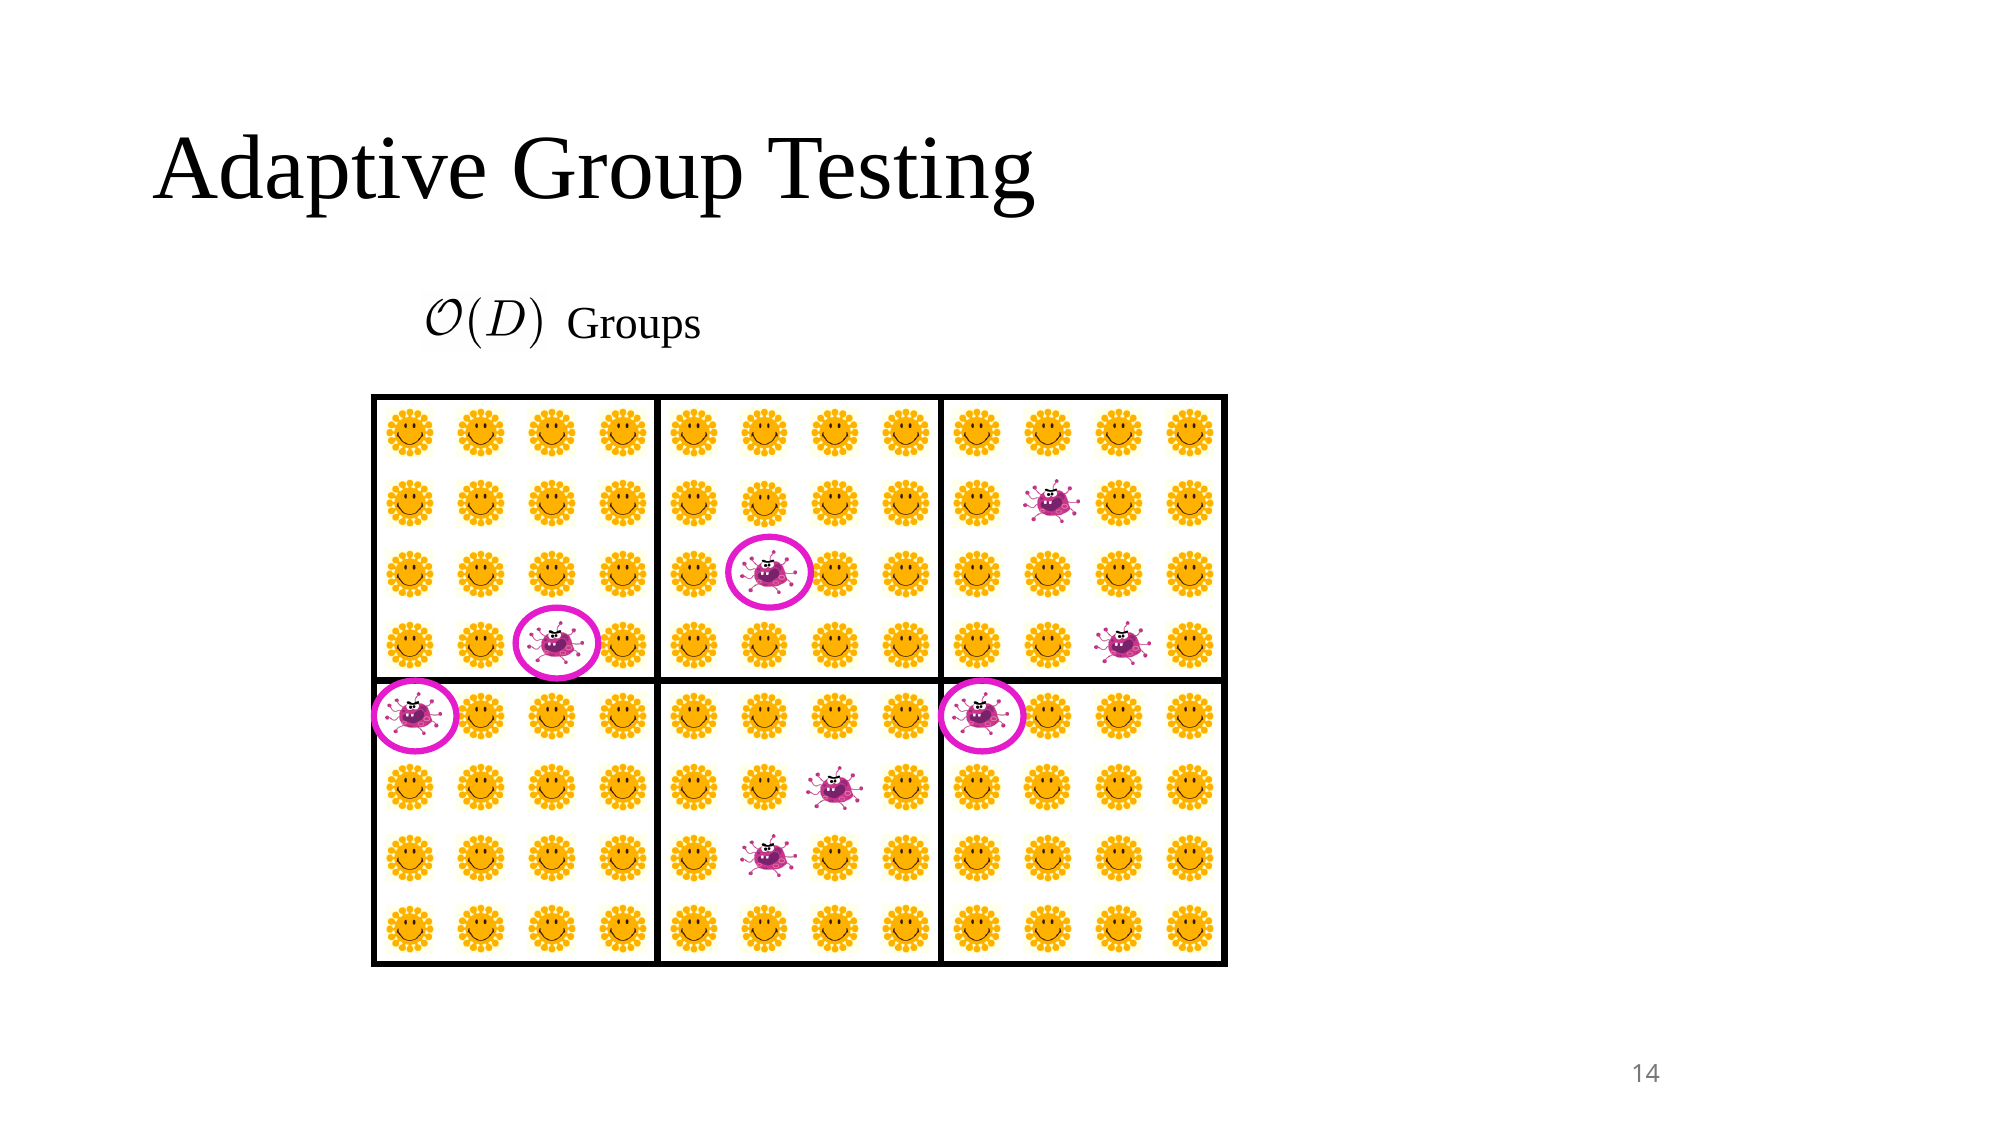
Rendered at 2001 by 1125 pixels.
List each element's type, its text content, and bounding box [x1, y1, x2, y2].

picture [806, 766, 864, 810]
picture [668, 408, 718, 457]
picture [526, 479, 576, 528]
picture [1093, 550, 1143, 599]
title Adaptive Group Testing [137, 59, 1863, 278]
picture [526, 620, 584, 665]
picture [1164, 620, 1214, 670]
text_box [939, 678, 1023, 753]
picture [881, 550, 931, 599]
picture [952, 408, 1002, 457]
picture [1164, 550, 1214, 599]
picture [1023, 691, 1072, 741]
text_box Groups [551, 285, 729, 356]
picture [385, 479, 435, 528]
picture [456, 904, 505, 953]
picture [385, 691, 443, 736]
picture [526, 408, 576, 457]
picture [597, 550, 647, 599]
picture [385, 550, 435, 599]
picture [810, 620, 860, 670]
picture [952, 550, 1002, 599]
picture [385, 904, 435, 953]
text_box [372, 396, 656, 679]
picture [597, 408, 647, 457]
picture [1164, 833, 1214, 882]
picture [668, 550, 718, 599]
picture [810, 691, 860, 741]
picture [1023, 479, 1080, 523]
picture [810, 408, 860, 457]
text_box [656, 396, 942, 682]
picture [1093, 762, 1143, 811]
picture [952, 620, 1002, 670]
text_box [656, 682, 939, 966]
picture [385, 762, 435, 811]
picture [810, 479, 860, 528]
picture [526, 833, 576, 882]
picture [597, 691, 647, 741]
picture [810, 833, 860, 882]
picture [456, 620, 505, 670]
picture [456, 762, 505, 811]
text_box [372, 678, 456, 753]
picture [668, 620, 718, 670]
picture [1023, 904, 1072, 953]
picture [1164, 762, 1214, 811]
picture [739, 408, 789, 457]
picture [668, 479, 718, 528]
picture [952, 762, 1002, 811]
picture [739, 620, 789, 670]
picture [881, 904, 931, 953]
picture [1023, 833, 1072, 882]
picture [1164, 408, 1214, 457]
picture [1093, 408, 1143, 457]
picture [420, 290, 549, 351]
text_box [942, 396, 1226, 679]
picture [1093, 479, 1143, 528]
slide_number 14 [1325, 1042, 1675, 1103]
picture [739, 479, 789, 528]
picture [1093, 833, 1143, 882]
text_box [726, 535, 810, 610]
picture [1164, 691, 1214, 741]
picture [952, 691, 1010, 736]
picture [385, 408, 435, 457]
text_box [939, 679, 1226, 966]
picture [952, 479, 1002, 528]
picture [739, 762, 789, 812]
picture [526, 691, 576, 741]
text_box [514, 606, 597, 681]
picture [456, 691, 505, 741]
picture [597, 620, 647, 670]
picture [597, 762, 647, 811]
picture [739, 904, 789, 953]
picture [952, 904, 1002, 953]
picture [456, 550, 505, 599]
picture [1093, 691, 1143, 741]
picture [810, 904, 860, 953]
picture [385, 620, 435, 670]
picture [1023, 408, 1072, 457]
picture [881, 408, 931, 457]
picture [456, 408, 505, 457]
picture [881, 833, 931, 882]
text_box [372, 679, 656, 966]
picture [668, 833, 718, 882]
picture [739, 550, 797, 594]
picture [1023, 620, 1072, 670]
picture [1023, 550, 1072, 599]
picture [597, 833, 647, 882]
picture [668, 904, 718, 953]
picture [1164, 479, 1214, 528]
picture [597, 904, 647, 953]
picture [597, 479, 647, 528]
picture [456, 479, 505, 528]
picture [881, 691, 931, 741]
picture [526, 762, 576, 811]
picture [739, 833, 797, 878]
picture [1022, 762, 1072, 811]
picture [1093, 621, 1151, 665]
picture [739, 691, 789, 741]
picture [526, 550, 576, 599]
picture [881, 762, 931, 811]
picture [1093, 904, 1143, 953]
picture [456, 833, 505, 882]
picture [385, 833, 435, 882]
picture [668, 762, 718, 811]
picture [881, 620, 931, 670]
picture [810, 550, 860, 599]
picture [668, 691, 718, 741]
picture [881, 479, 931, 528]
picture [952, 833, 1002, 882]
picture [526, 904, 576, 953]
picture [1164, 904, 1214, 953]
